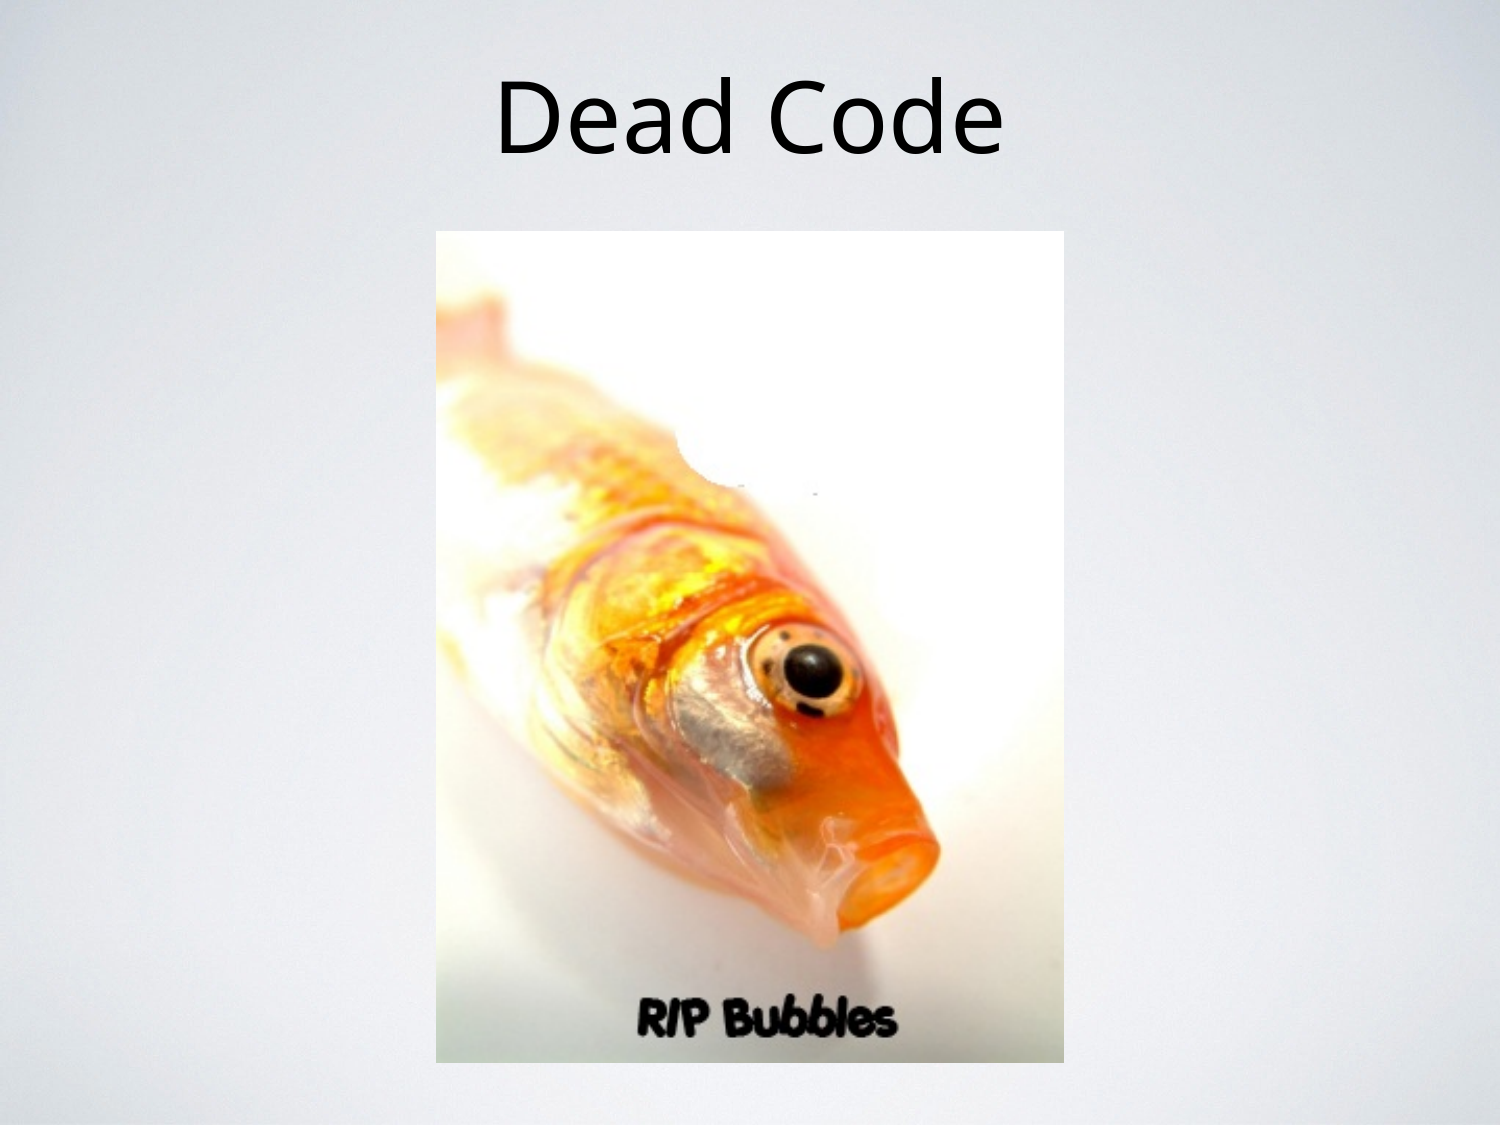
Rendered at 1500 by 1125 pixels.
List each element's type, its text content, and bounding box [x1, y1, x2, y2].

title Dead Code [103, 59, 1397, 278]
picture [0, 0, 1500, 1125]
